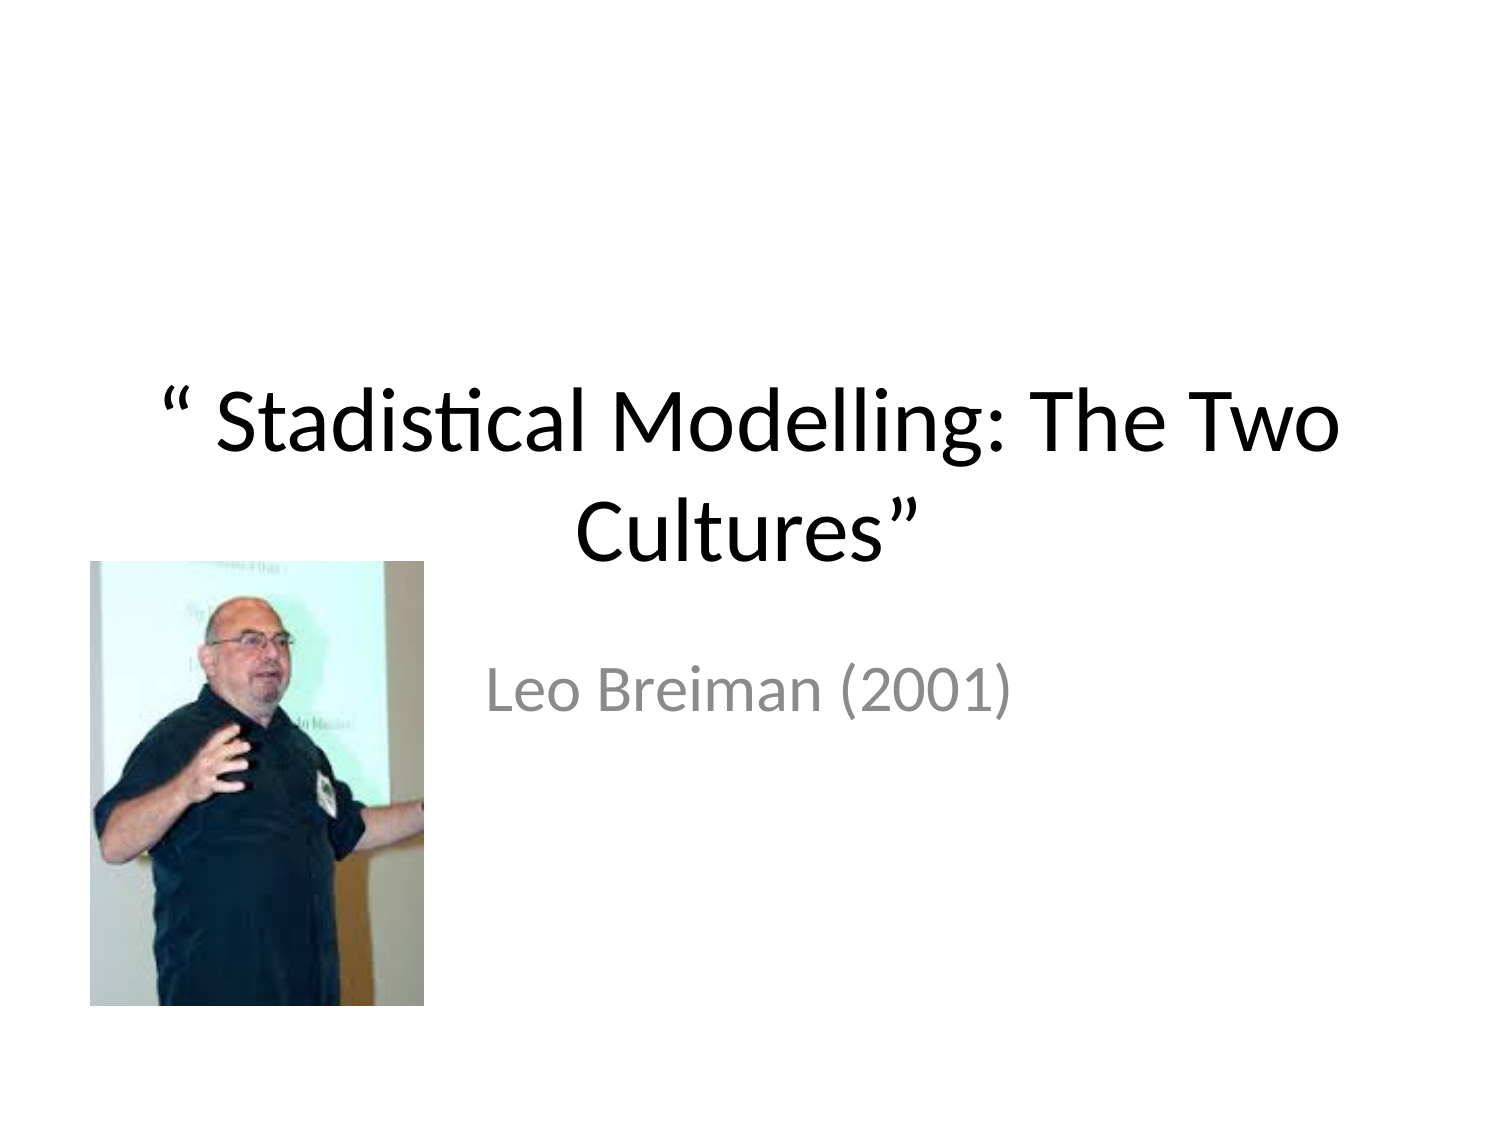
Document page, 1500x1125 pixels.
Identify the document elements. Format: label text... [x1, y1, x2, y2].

subtitle Leo Breiman (2001) [428, 637, 1275, 925]
title “ Stadistical Modelling: The Two Cultures” [112, 349, 1388, 591]
picture [89, 561, 424, 1006]
